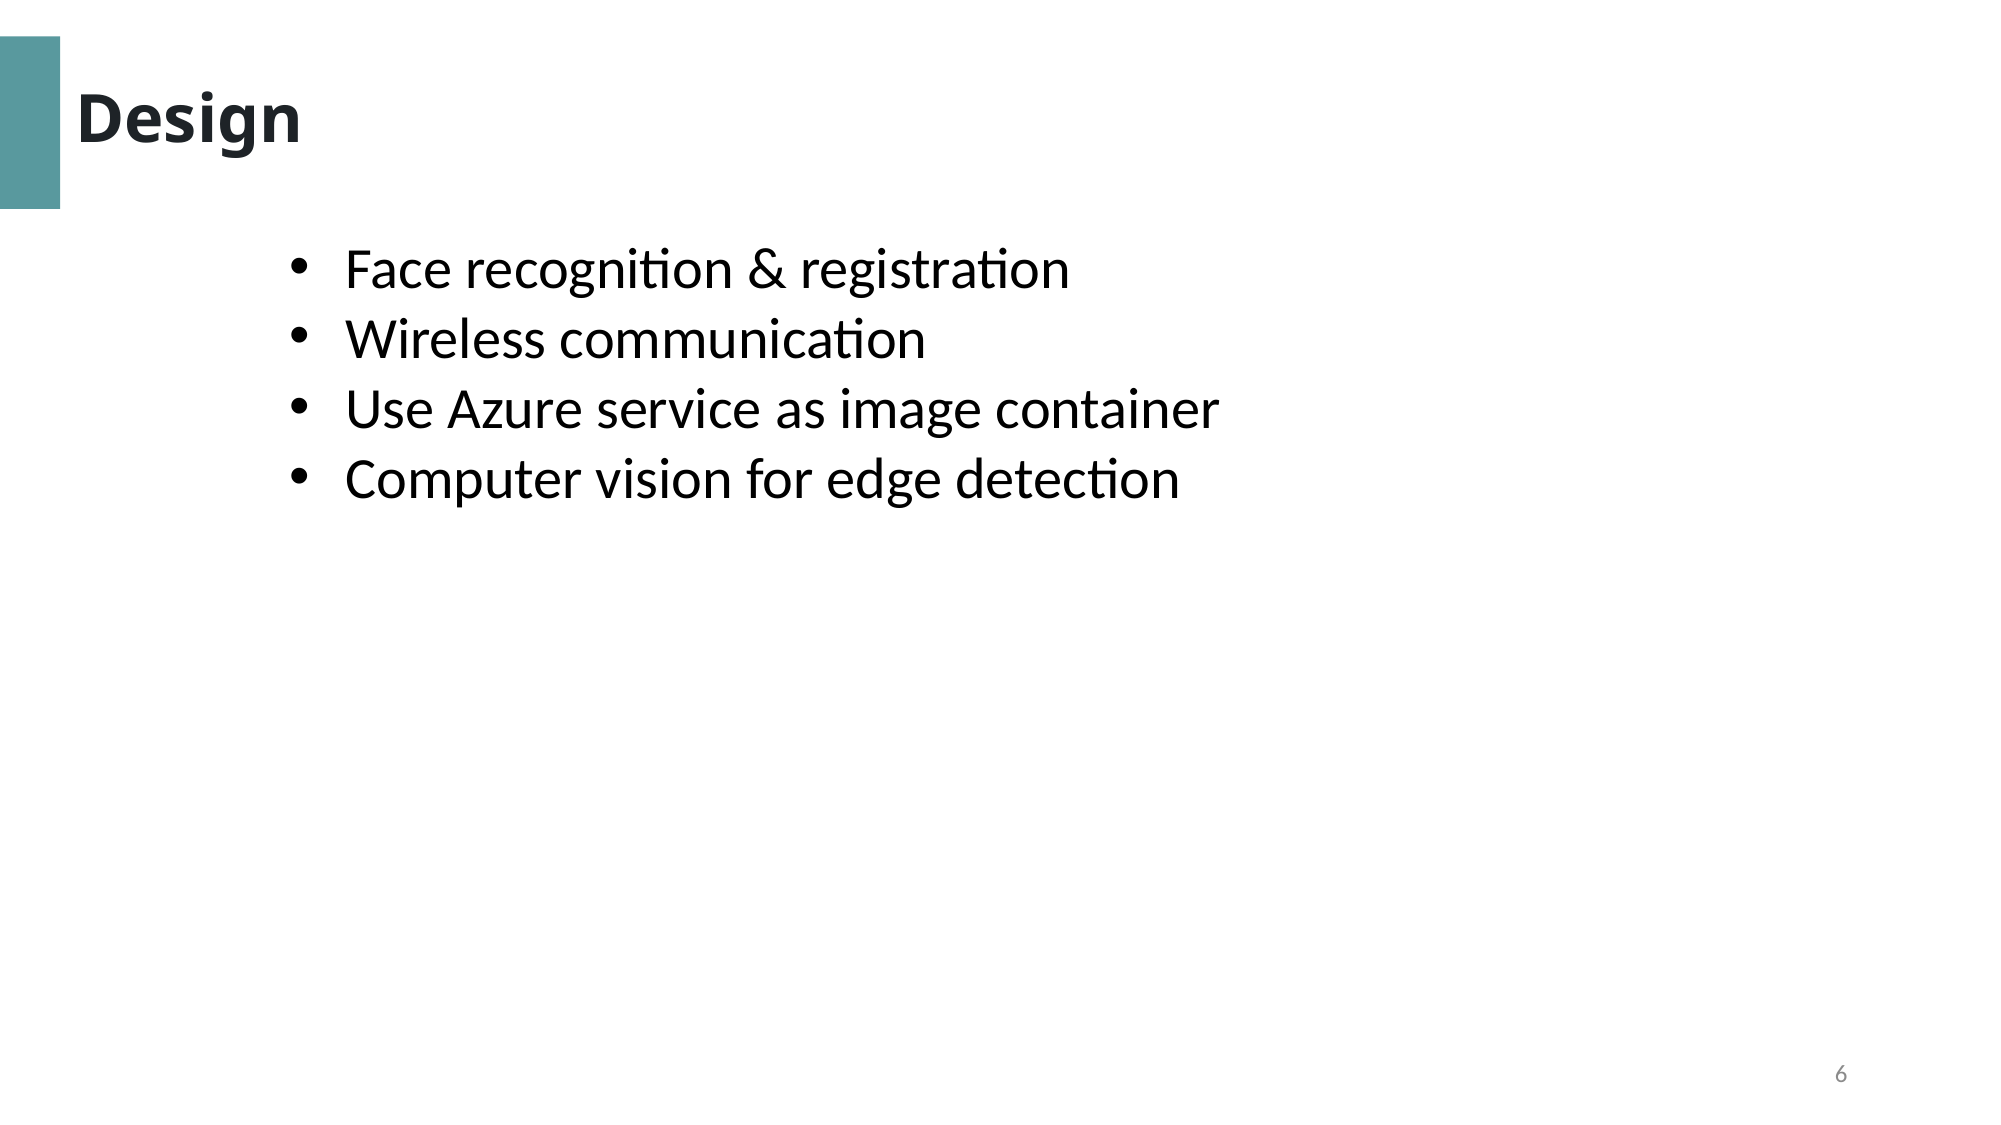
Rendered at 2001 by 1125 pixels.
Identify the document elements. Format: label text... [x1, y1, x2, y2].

text_box Face recognition & registration Wireless communication Use Azure service as image container Computer vision for edge detection [199, 222, 1823, 518]
slide_number 6 [1412, 1042, 1863, 1103]
text_box Design [60, 60, 574, 164]
text_box [0, 36, 61, 209]
